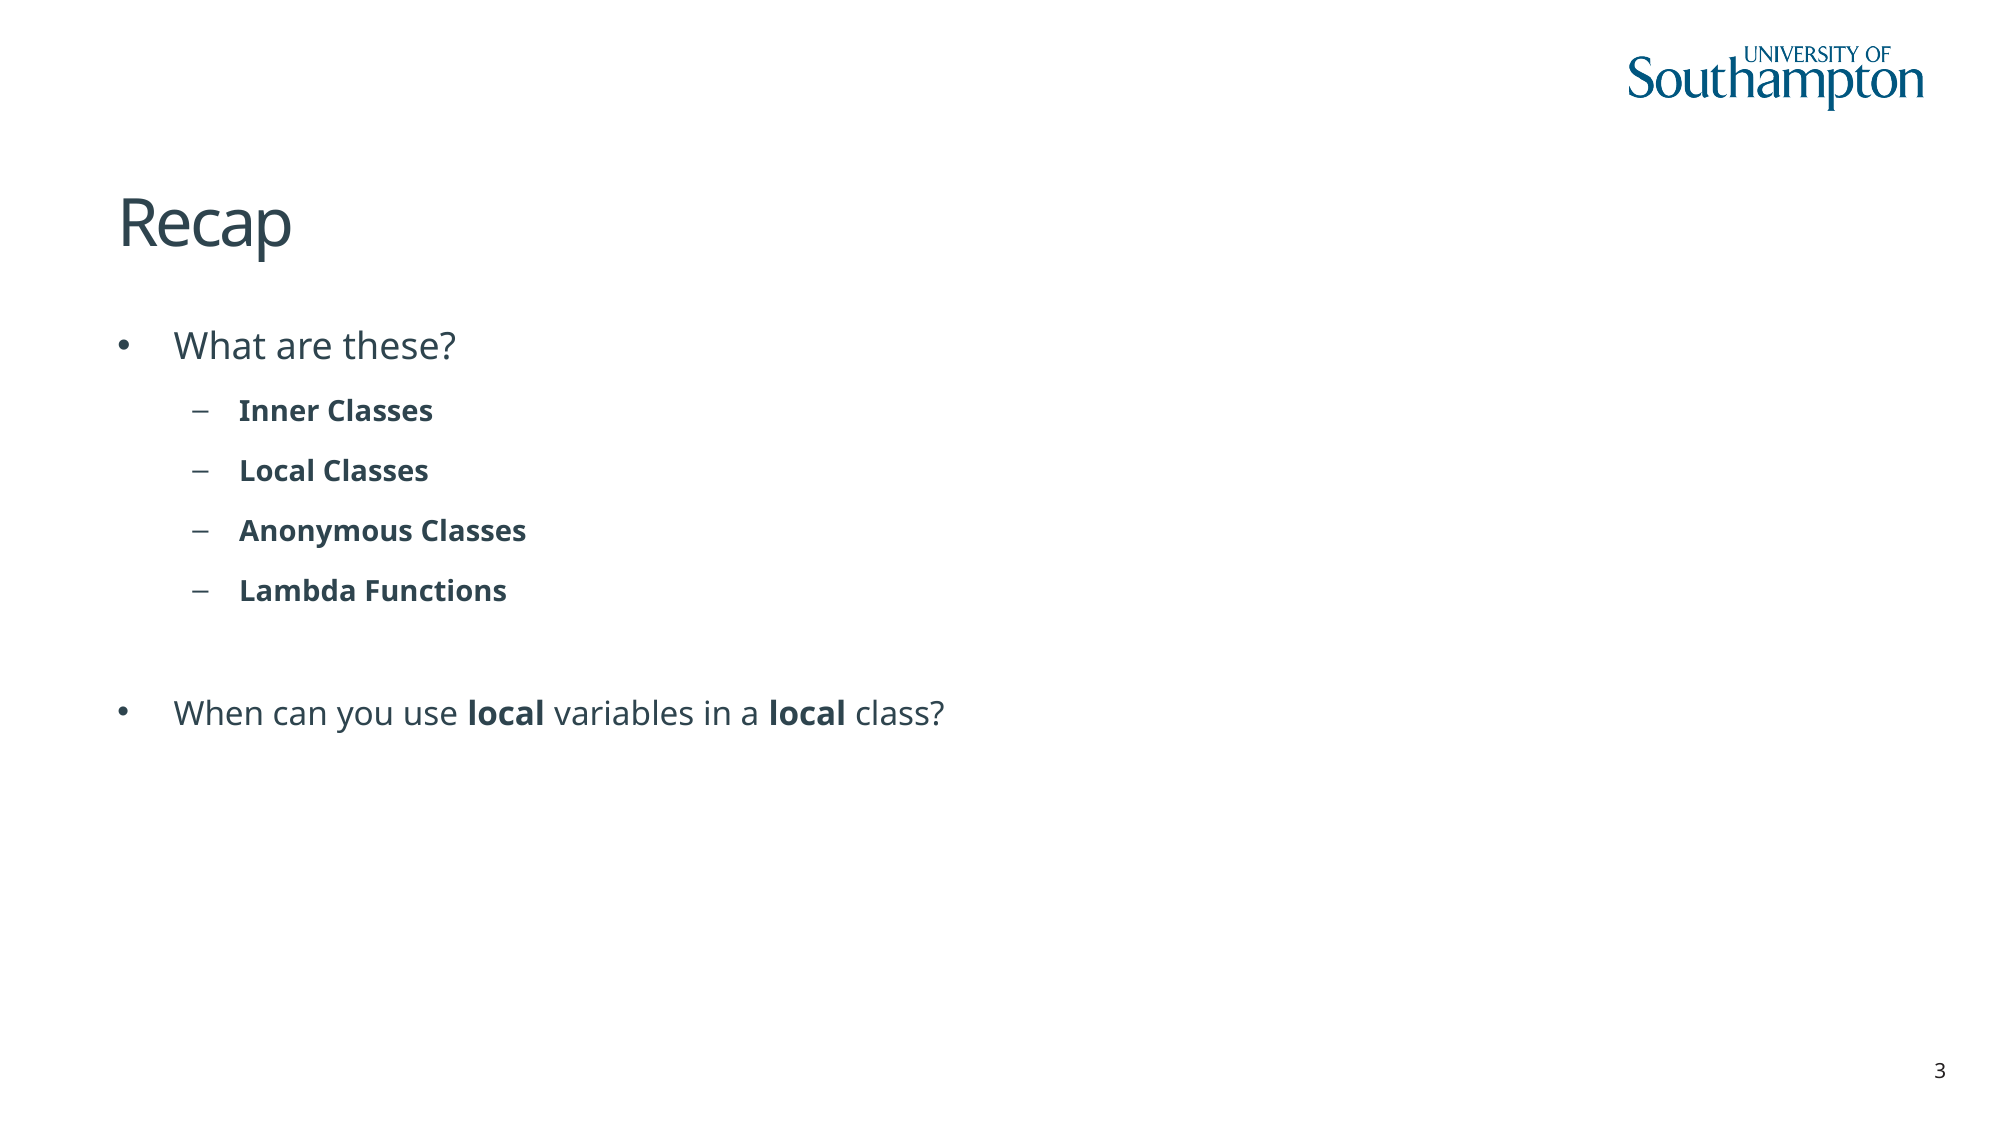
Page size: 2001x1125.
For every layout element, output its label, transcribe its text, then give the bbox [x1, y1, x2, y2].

text_box What are these? Inner Classes Local Classes Anonymous Classes Lambda Functions When can you use local variables in a local class? [102, 314, 1768, 941]
title Recap [102, 113, 1882, 268]
picture [1629, 71, 1648, 95]
picture [1869, 48, 1877, 60]
picture [1629, 46, 1924, 111]
